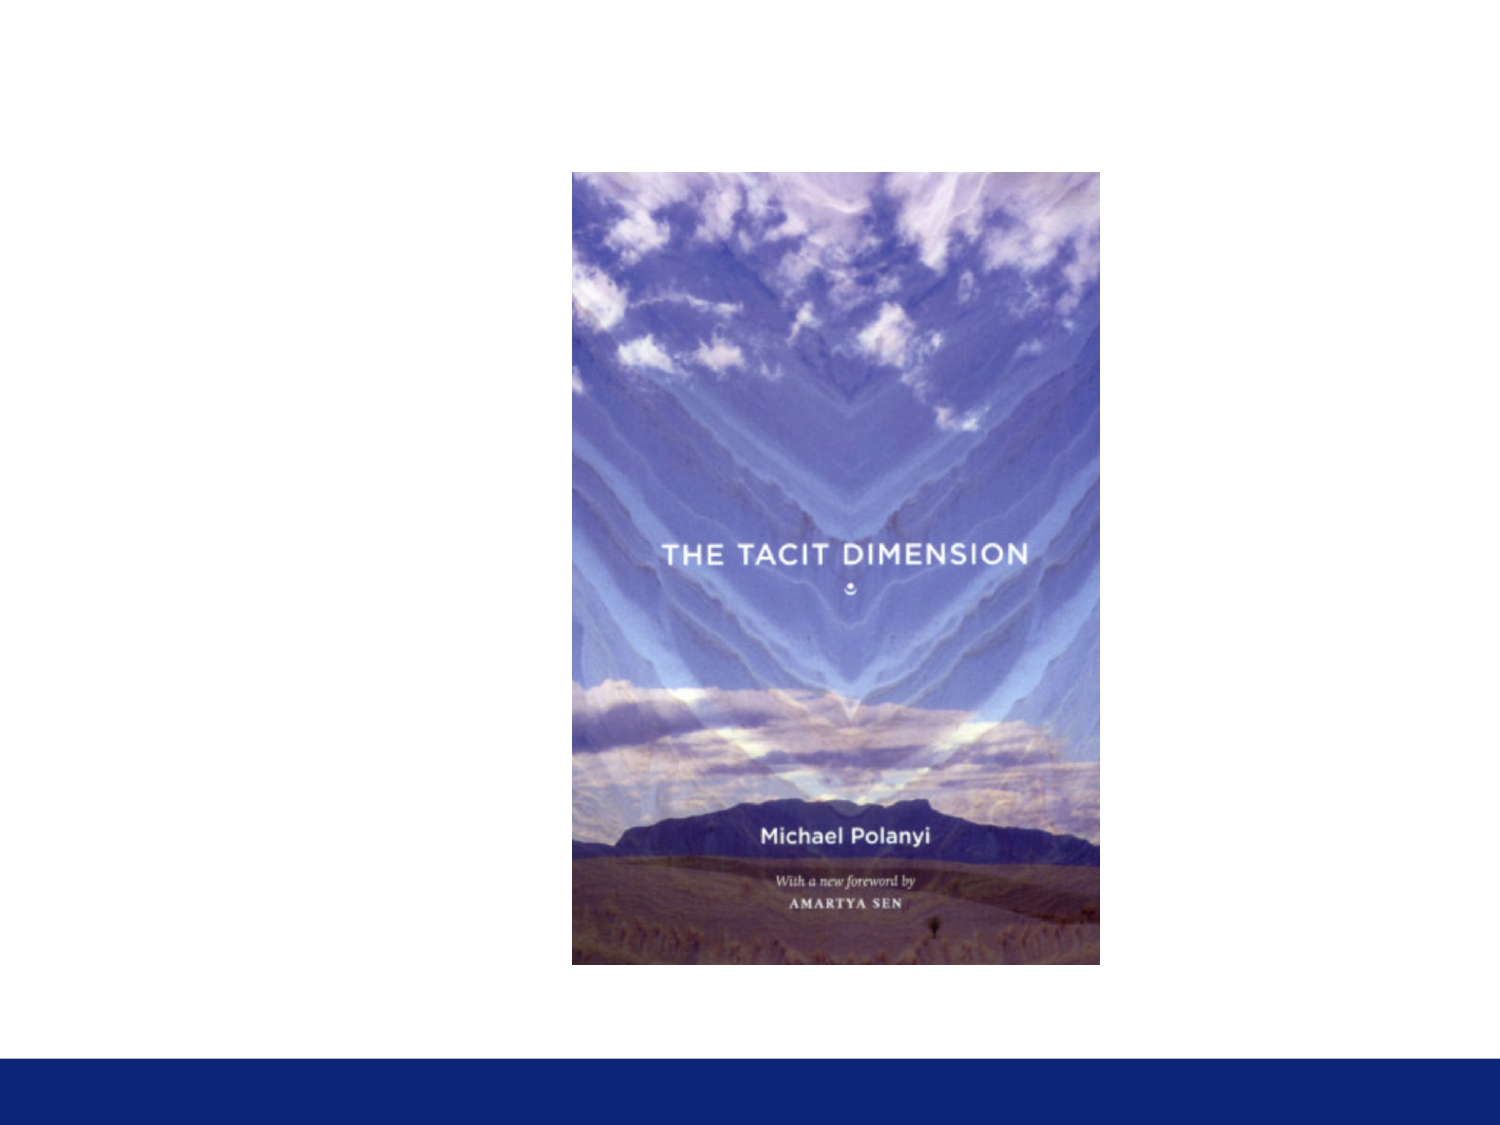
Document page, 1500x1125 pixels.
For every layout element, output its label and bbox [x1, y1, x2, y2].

picture [572, 172, 1100, 965]
